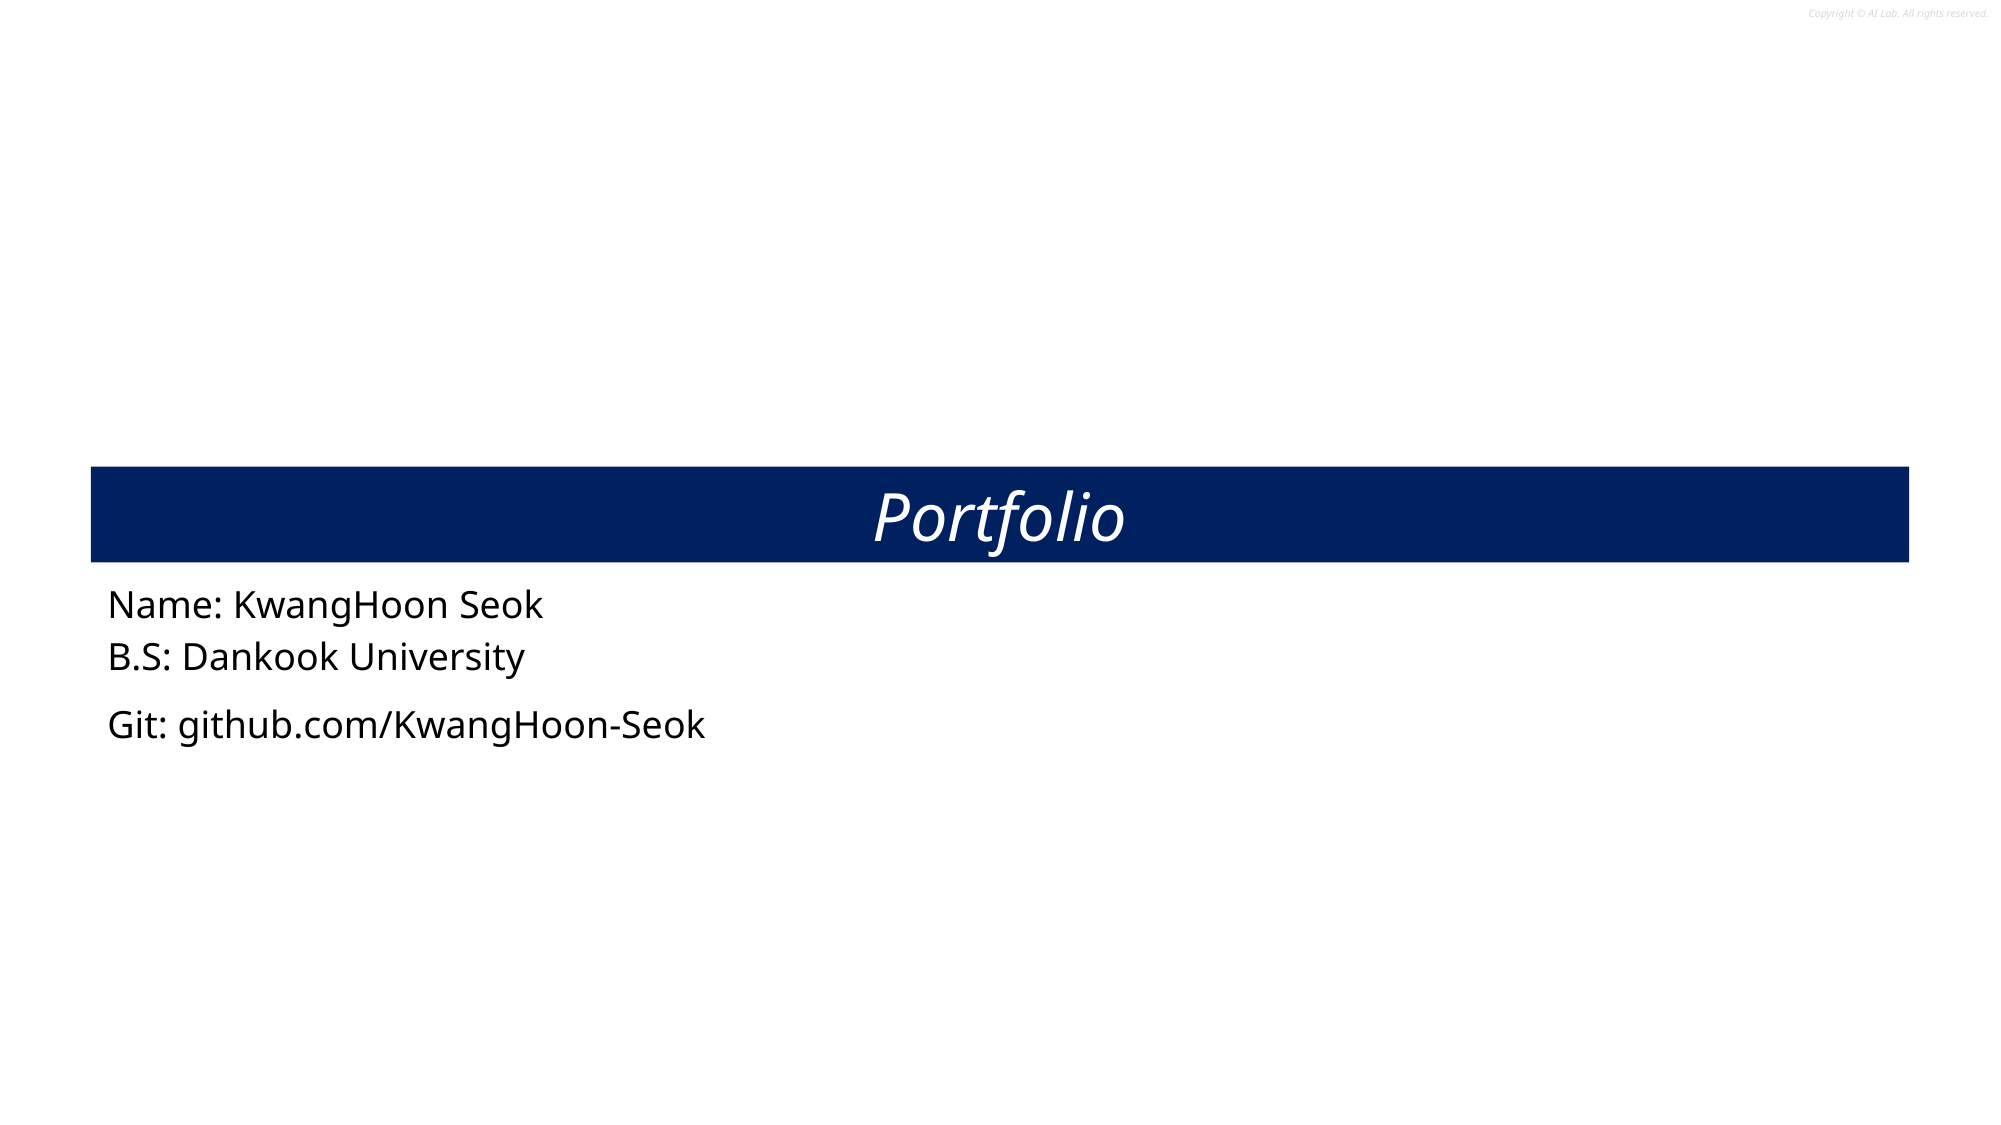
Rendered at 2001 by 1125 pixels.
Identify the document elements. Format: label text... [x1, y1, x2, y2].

list Portfolio [90, 466, 1910, 563]
list Name: KwangHoon Seok B.S: Dankook University Git: github.com/KwangHoon-Seok [92, 573, 1749, 898]
